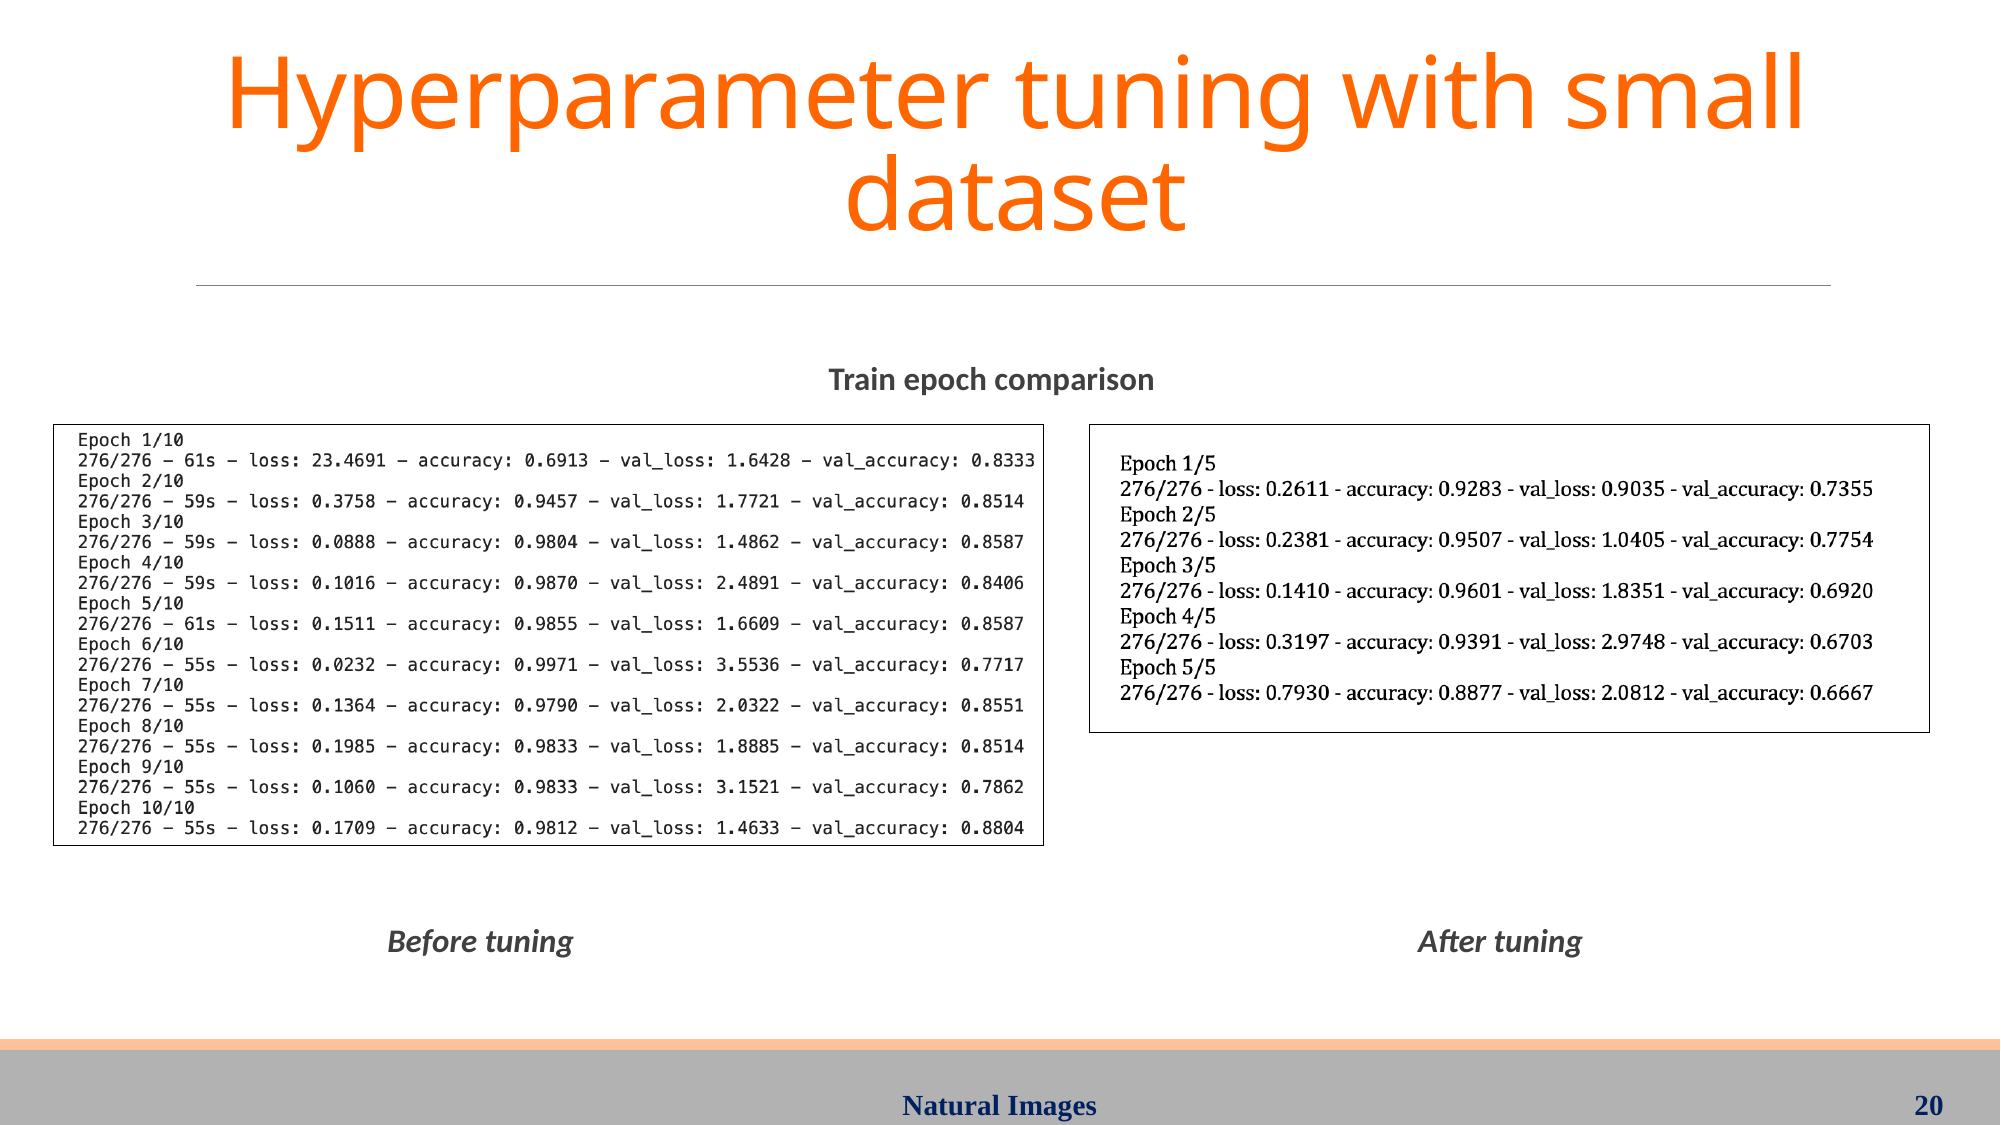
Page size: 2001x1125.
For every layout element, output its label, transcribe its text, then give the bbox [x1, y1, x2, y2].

text_box Train epoch comparison [640, 354, 1330, 406]
title Hyperparameter tuning with small dataset [155, 140, 1877, 379]
text_box After tuning [1149, 916, 1839, 967]
text_box Natural Images [774, 1079, 1225, 1125]
text_box 20 [1857, 1079, 2000, 1125]
picture [53, 424, 1044, 846]
picture [1088, 424, 1930, 734]
text_box Before tuning [129, 916, 819, 967]
